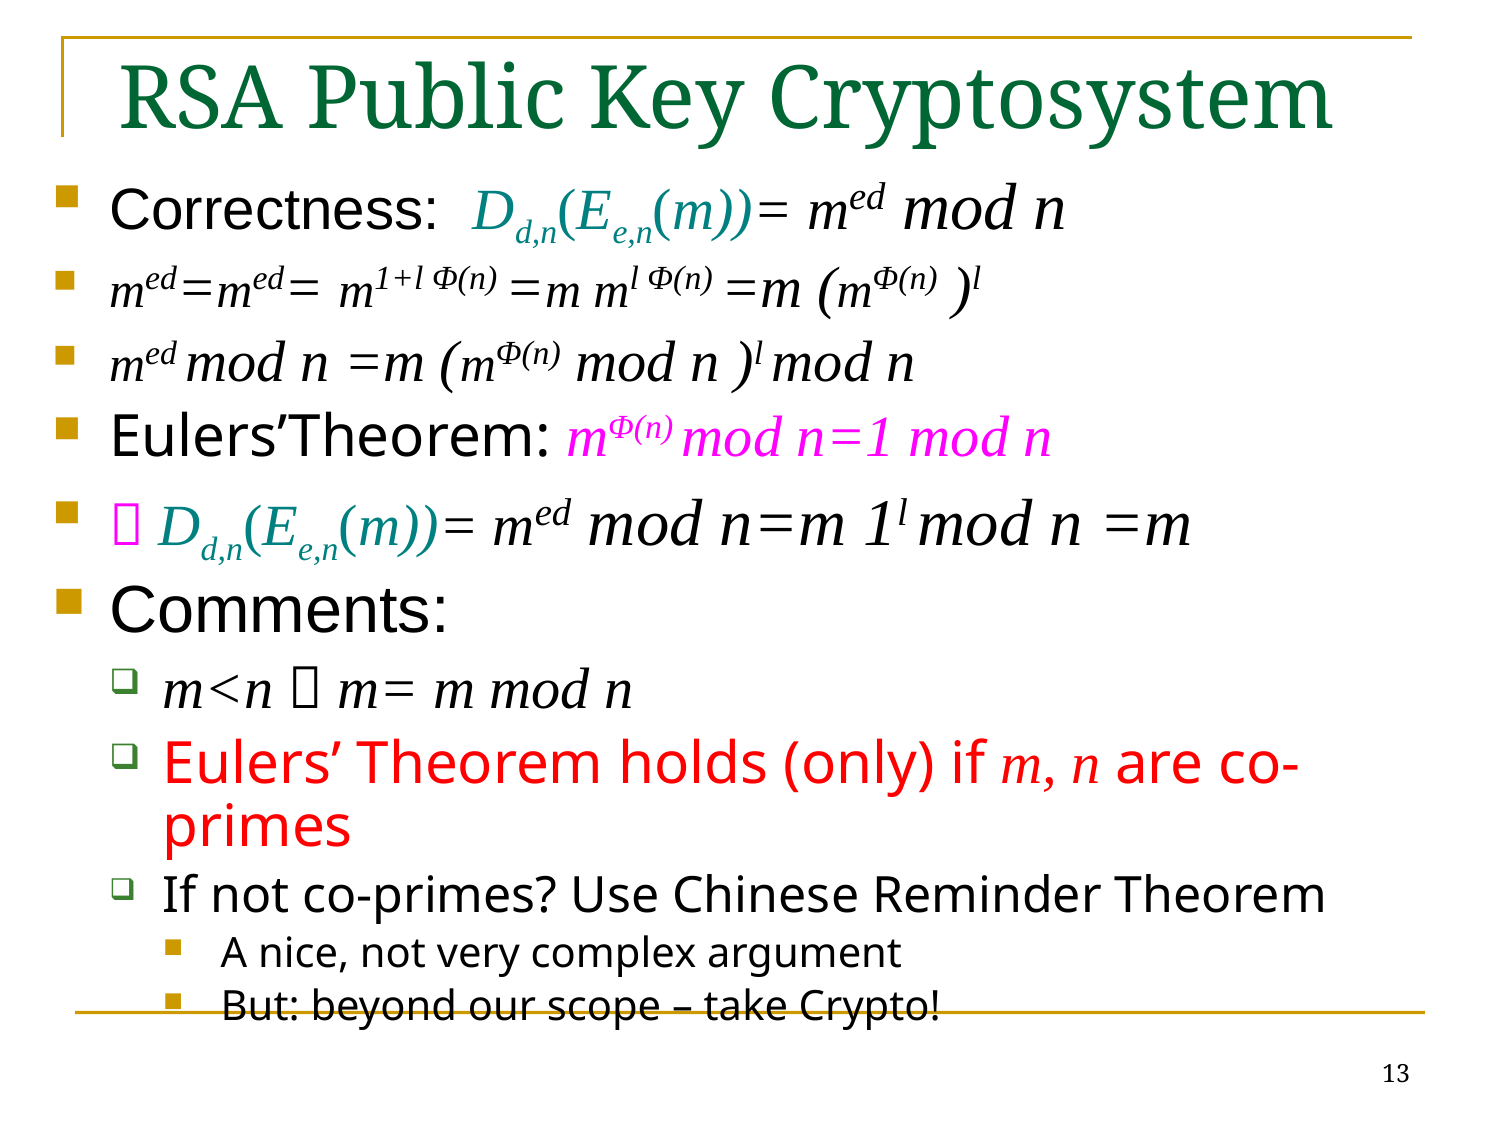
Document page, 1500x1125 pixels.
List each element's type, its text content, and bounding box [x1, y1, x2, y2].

slide_number 13 [1074, 1025, 1425, 1100]
list Correctness: Dd,n(Ee,n(m))= med mod n med=med= m1+l Φ(n) =m ml Φ(n) =m (mΦ(n) )l med mod n =m (mΦ(n) mod n )l mod n Eulers’Theorem: mΦ(n) mod n=1 mod n  Dd,n(Ee,n(m))= med mod n=m 1l mod n =m Comments: m<n  m= m mod n Eulers’ Theorem holds (only) if m, n are co-primes If not co-primes? Use Chinese Reminder Theorem A nice, not very complex argument But: beyond our scope – take Crypto! [37, 158, 1475, 1025]
title RSA Public Key Cryptosystem [103, 33, 1379, 158]
